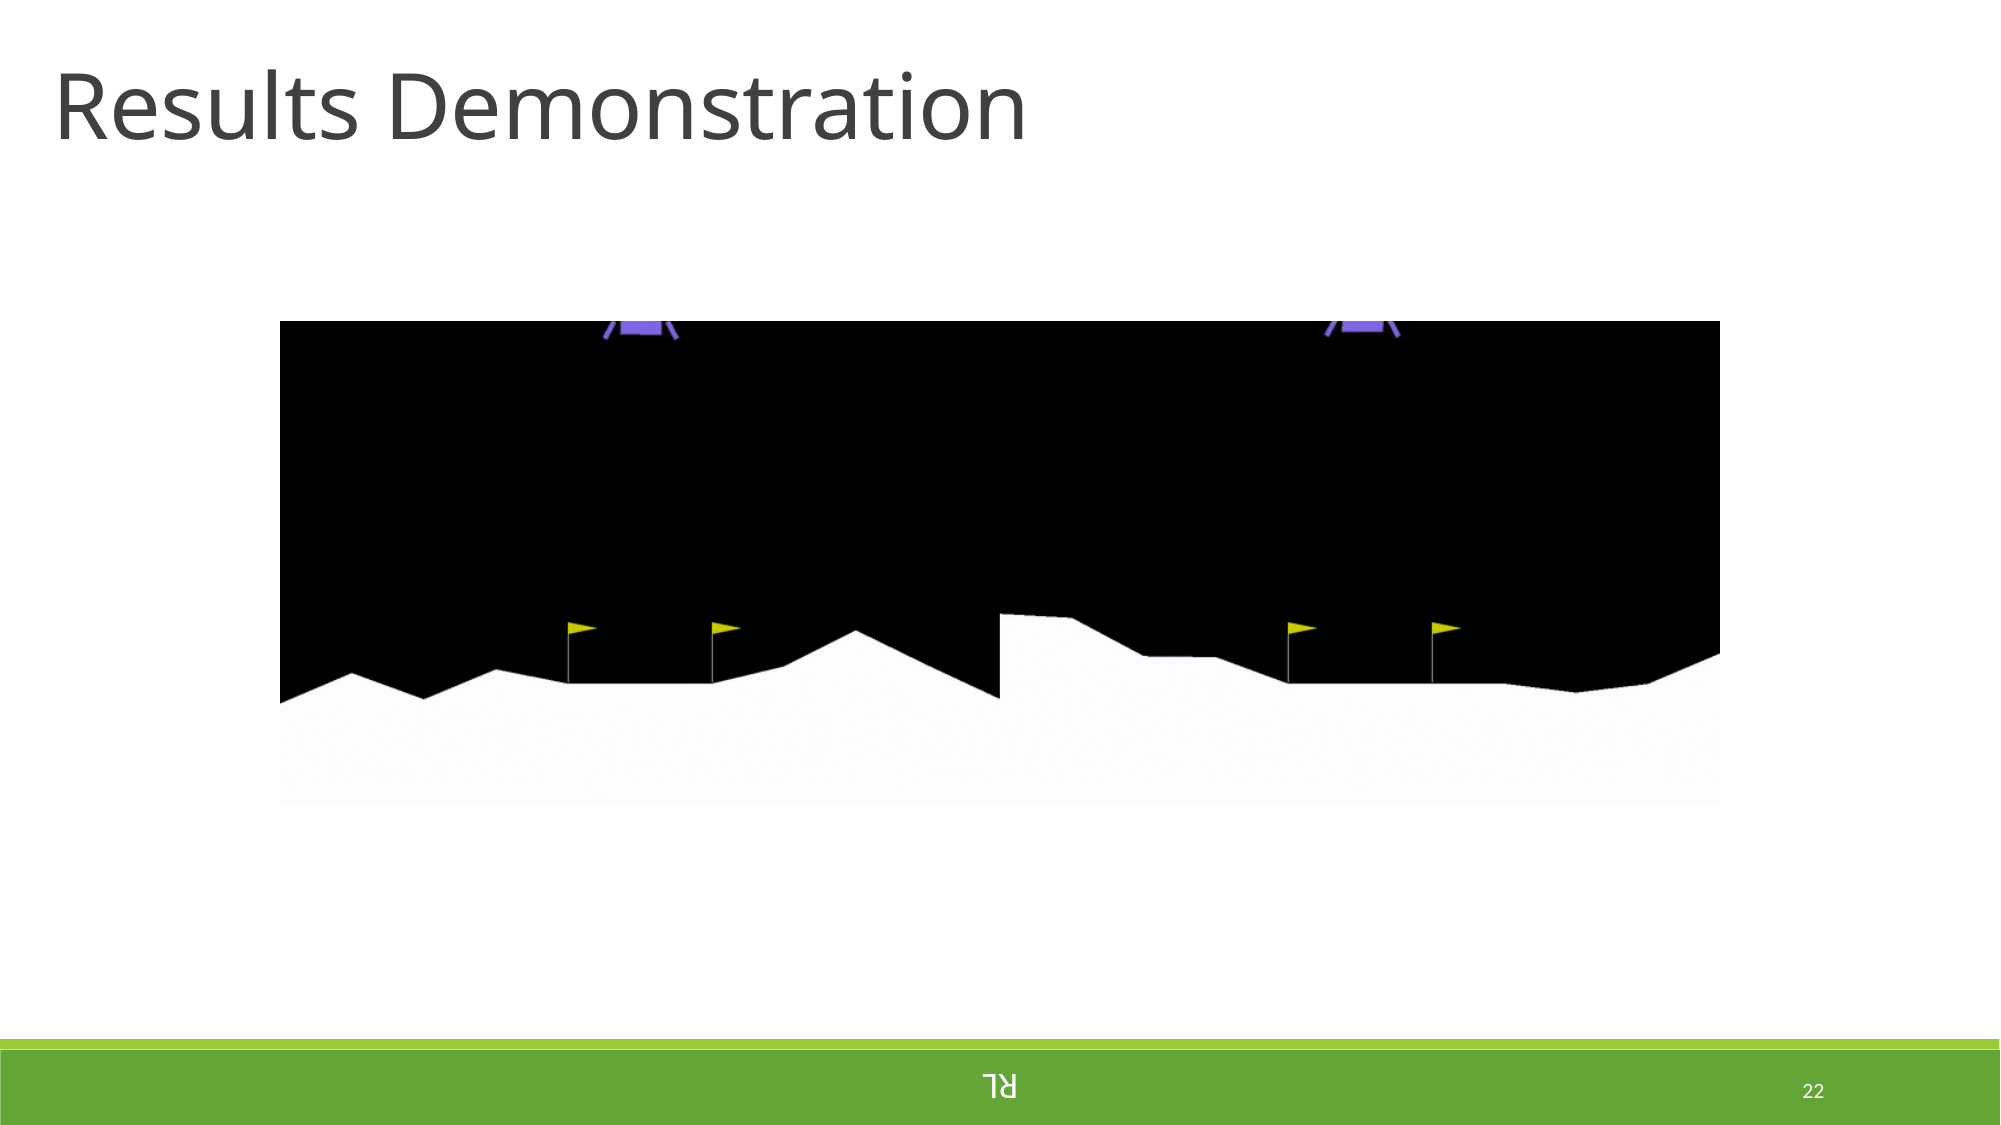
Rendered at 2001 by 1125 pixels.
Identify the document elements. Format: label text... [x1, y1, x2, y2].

footer RL [604, 1059, 1396, 1120]
picture [280, 321, 1720, 804]
text_box Results Demonstration [50, 45, 1618, 158]
slide_number 22 [1624, 1059, 1840, 1120]
